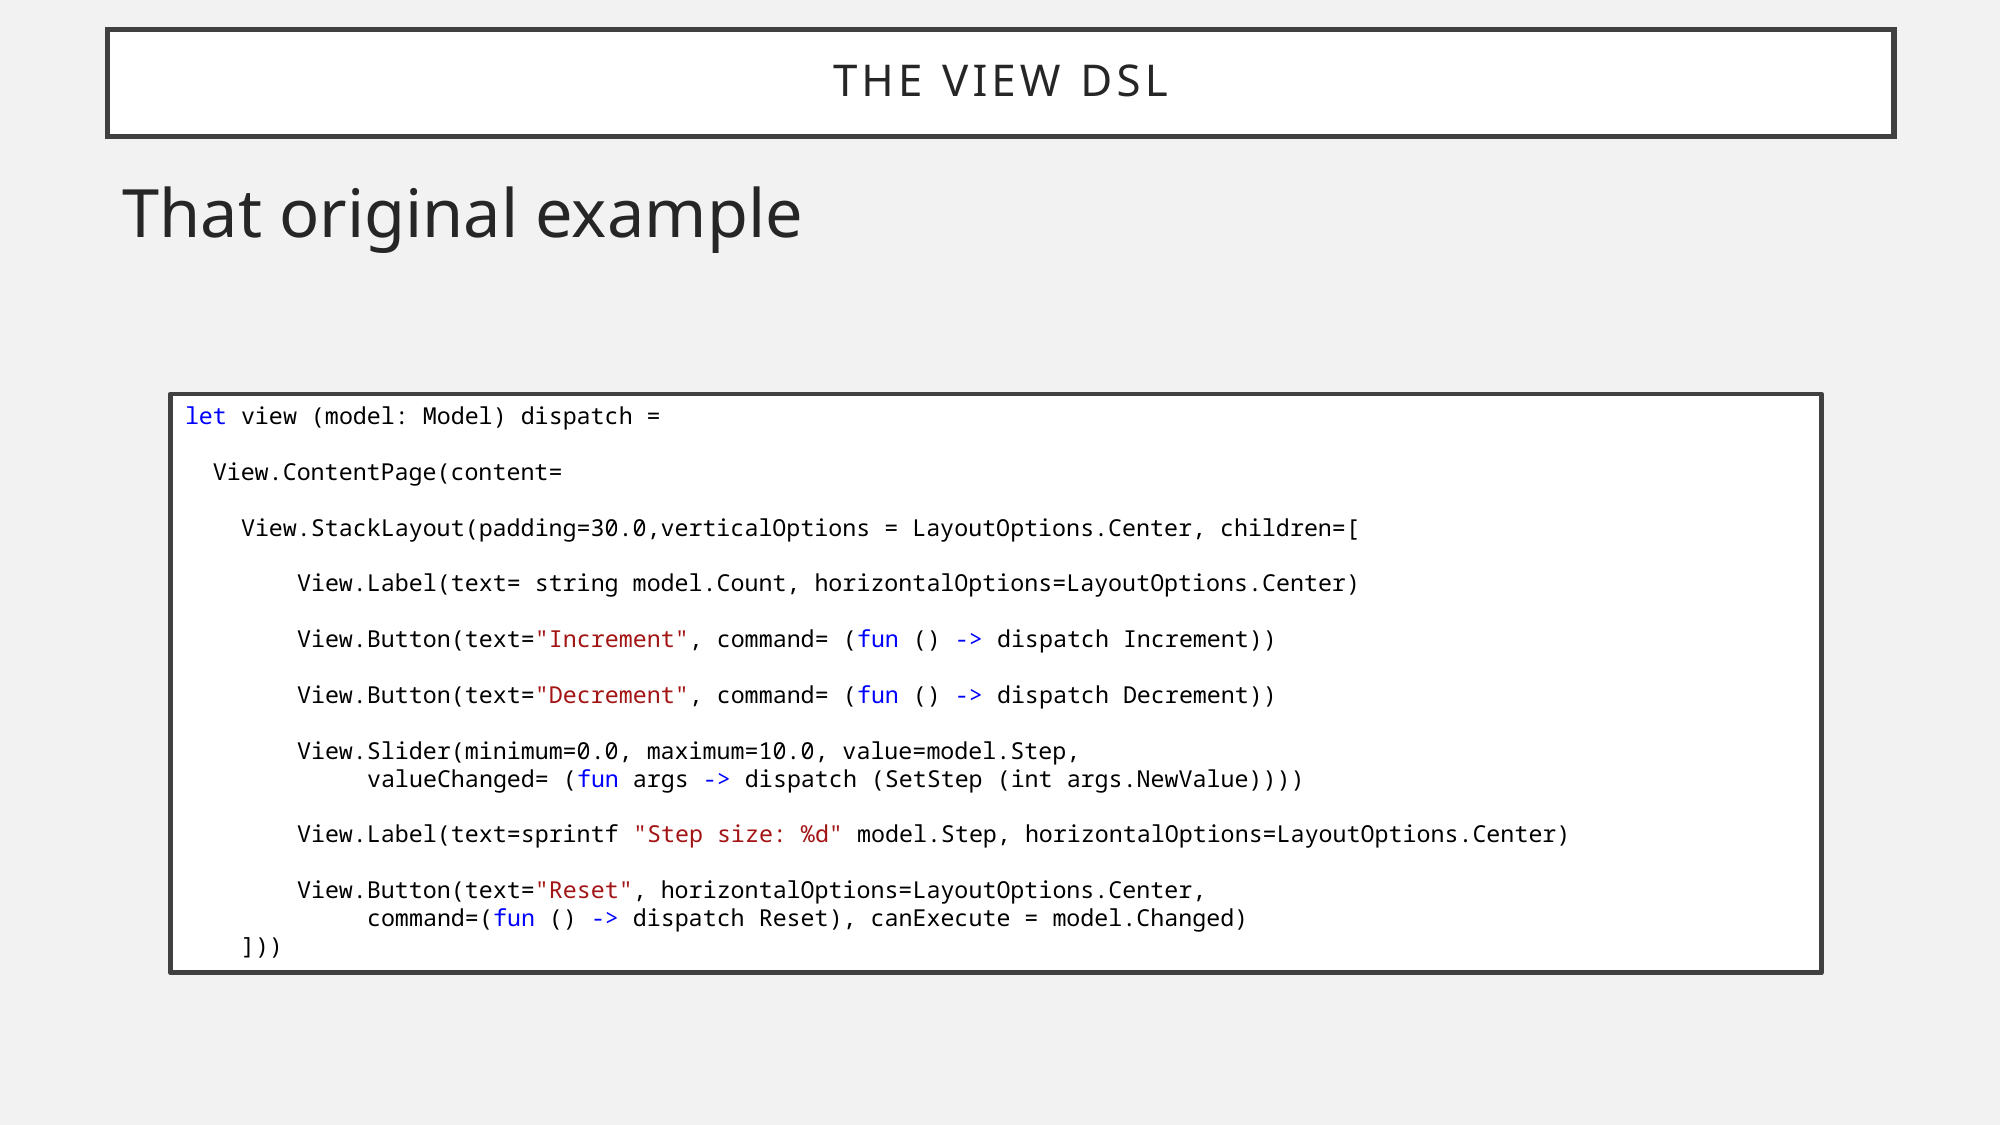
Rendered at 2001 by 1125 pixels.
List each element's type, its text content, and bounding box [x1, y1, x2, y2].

text_box let view (model: Model) dispatch = View.ContentPage(content= View.StackLayout(padding=30.0,verticalOptions = LayoutOptions.Center, children=[ View.Label(text= string model.Count, horizontalOptions=LayoutOptions.Center) View.Button(text="Increment", command= (fun () -> dispatch Increment)) View.Button(text="Decrement", command= (fun () -> dispatch Decrement)) View.Slider(minimum=0.0, maximum=10.0, value=model.Step, valueChanged= (fun args -> dispatch (SetStep (int args.NewValue)))) View.Label(text=sprintf "Step size: %d" model.Step, horizontalOptions=LayoutOptions.Center) View.Button(text="Reset", horizontalOptions=LayoutOptions.Center, command=(fun () -> dispatch Reset), canExecute = model.Changed) ])) [170, 394, 1822, 973]
list That original example [107, 163, 1895, 1078]
title The VIEW DSL [105, 27, 1897, 139]
